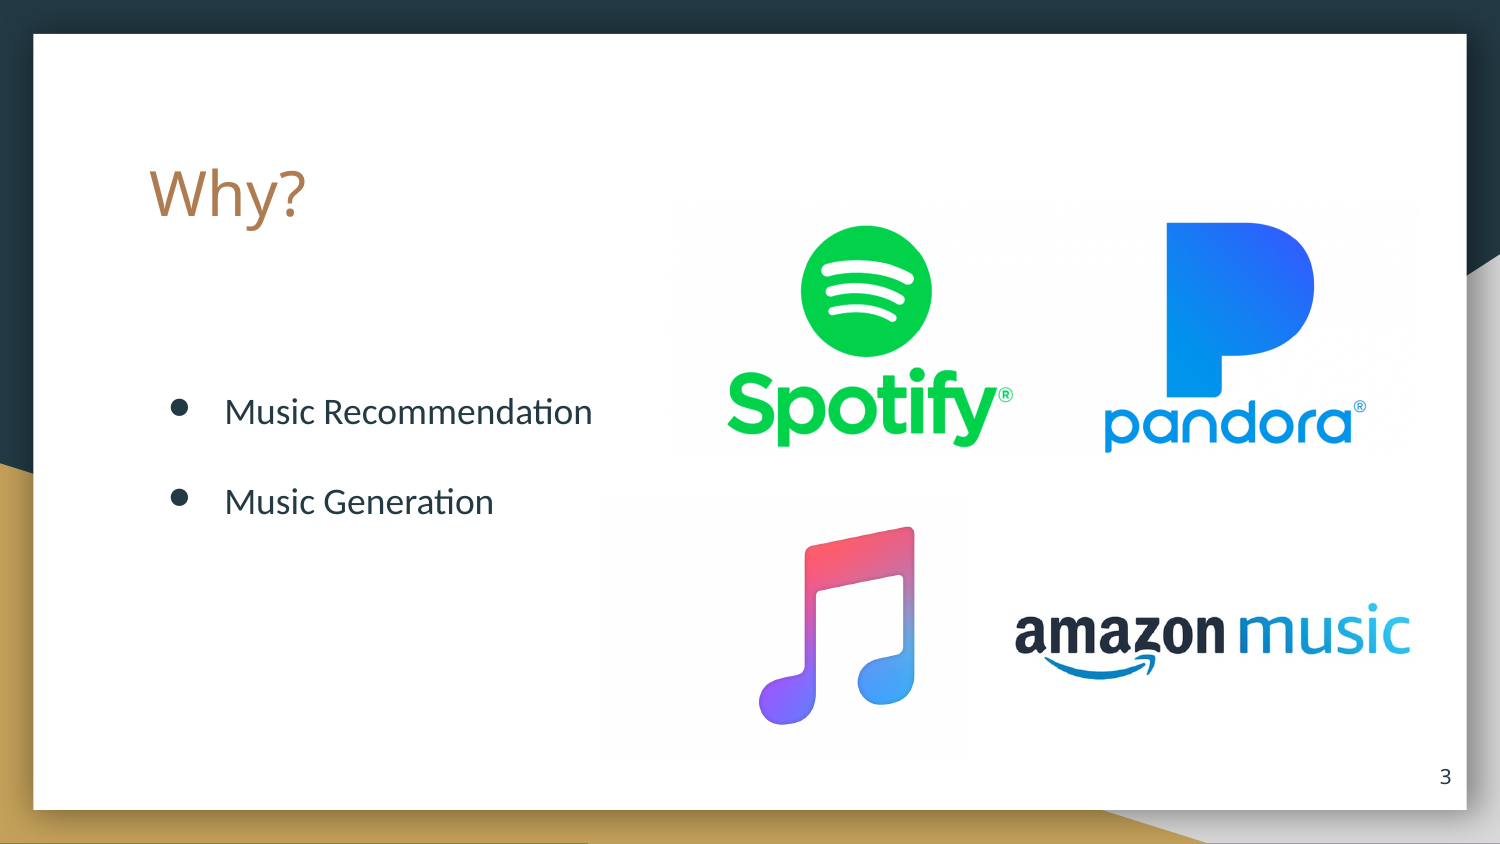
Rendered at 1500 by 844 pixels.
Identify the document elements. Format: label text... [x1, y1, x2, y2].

slide_number 3 [1376, 745, 1467, 810]
title Why? [134, 138, 1366, 296]
picture [667, 202, 1421, 454]
picture [598, 493, 1460, 790]
list Music Recommendation Music Generation [134, 326, 627, 729]
